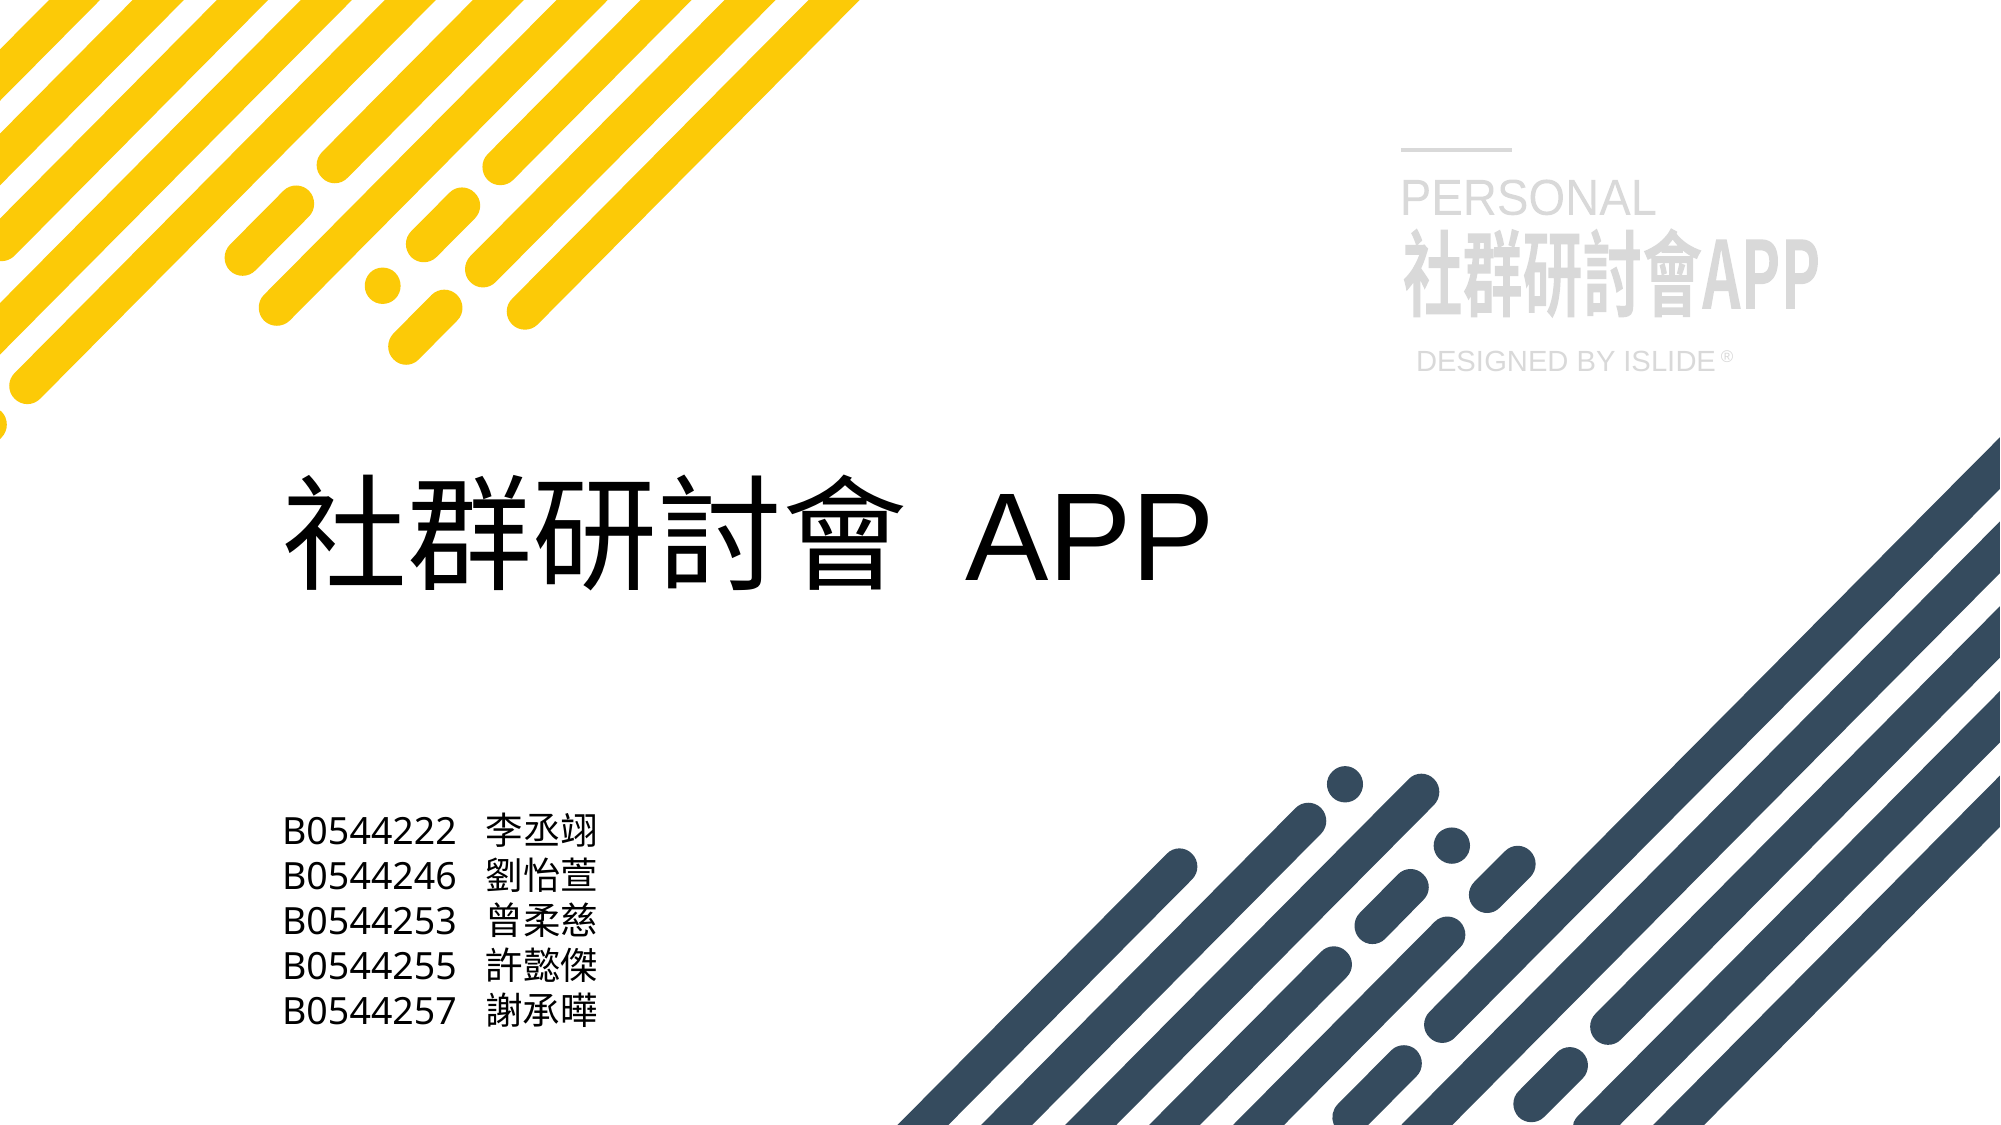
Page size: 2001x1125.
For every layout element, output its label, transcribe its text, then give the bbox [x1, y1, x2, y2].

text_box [1403, 179, 1818, 319]
subtitle DESIGNED BY ISLIDE ® [1400, 336, 1818, 429]
text_box 社群研討會 APP [267, 448, 1230, 614]
text_box B0544222 李丞翊 B0544246 劉怡萱 B0544253 曾柔慈 B0544255 許懿傑 B0544257 謝承曄 [267, 799, 830, 1040]
